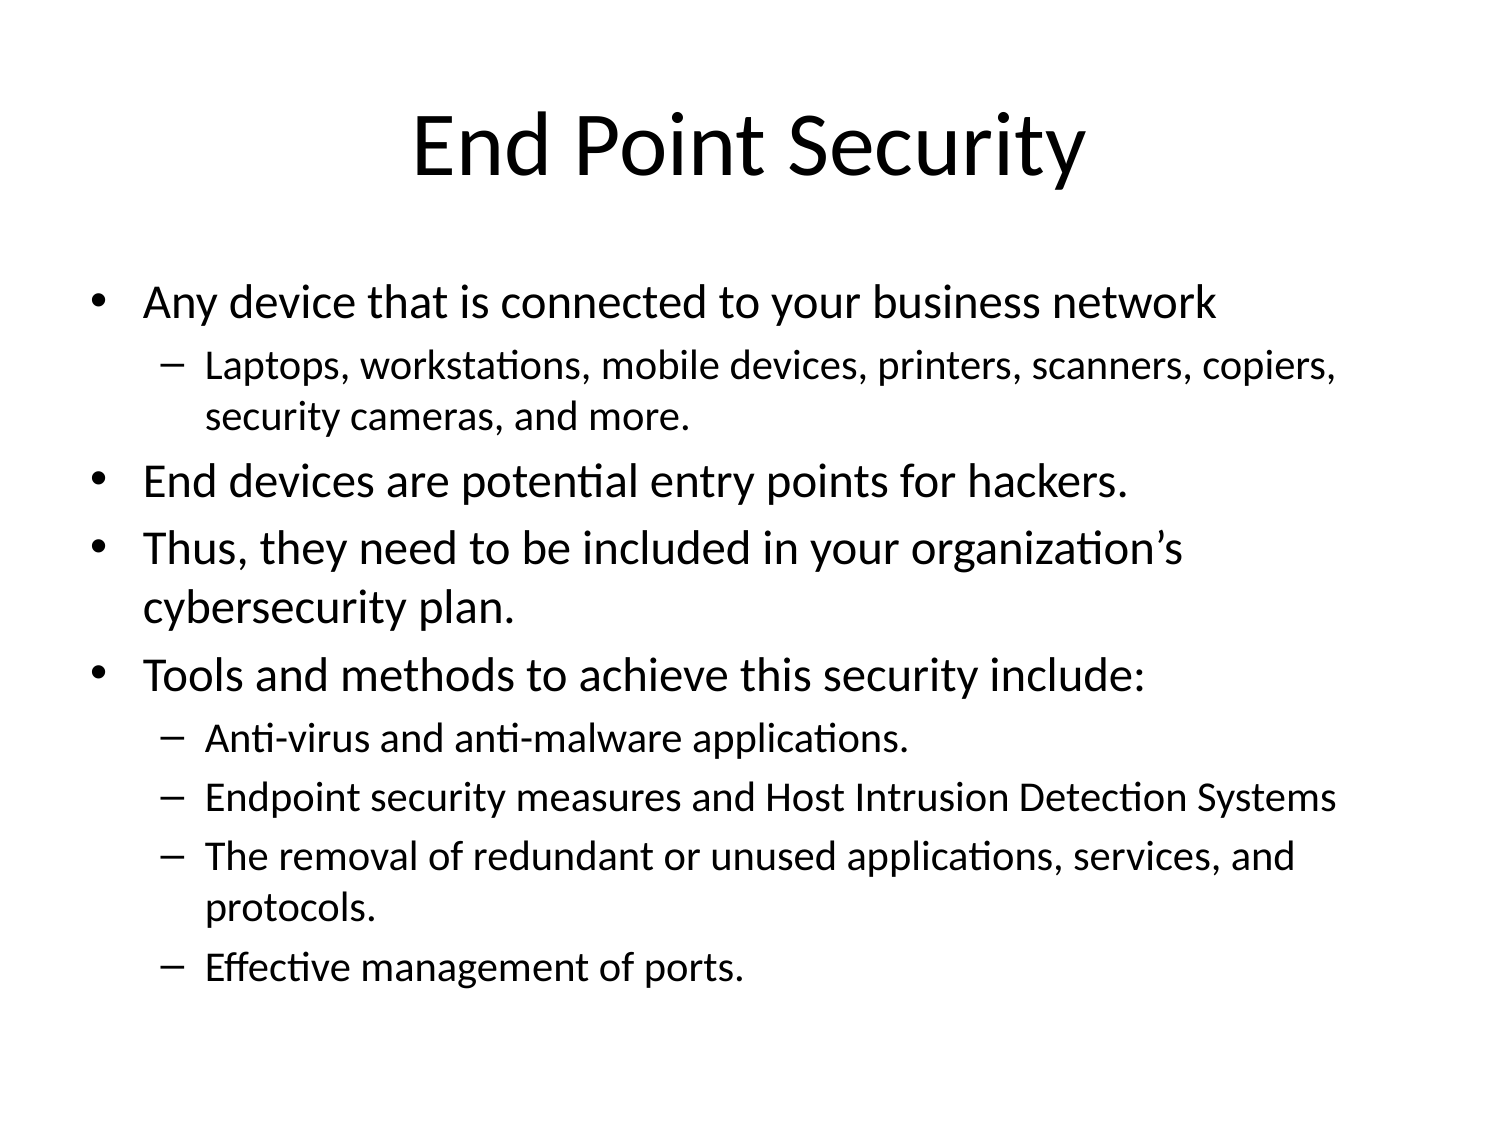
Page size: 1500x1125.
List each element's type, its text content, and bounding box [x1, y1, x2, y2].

list Any device that is connected to your business network Laptops, workstations, mobile devices, printers, scanners, copiers, security cameras, and more. End devices are potential entry points for hackers. Thus, they need to be included in your organization’s cybersecurity plan. Tools and methods to achieve this security include: Anti-virus and anti-malware applications. Endpoint security measures and Host Intrusion Detection Systems The removal of redundant or unused applications, services, and protocols. Effective management of ports. [75, 262, 1425, 1005]
title End Point Security [75, 45, 1425, 233]
